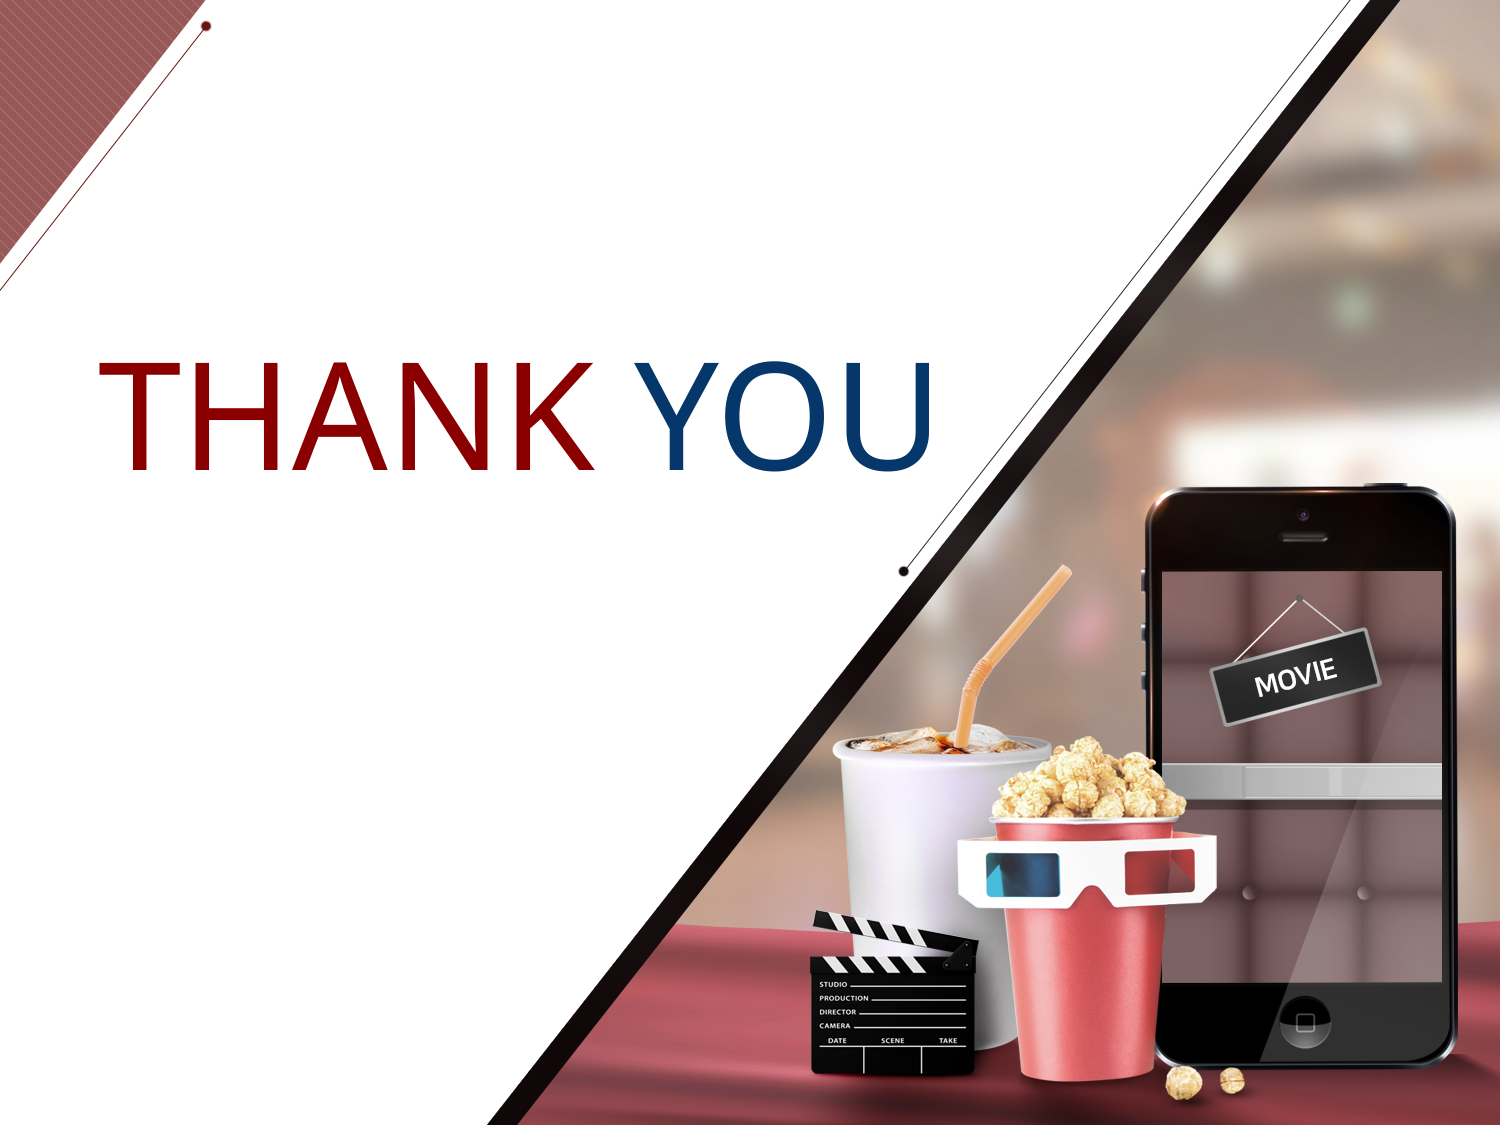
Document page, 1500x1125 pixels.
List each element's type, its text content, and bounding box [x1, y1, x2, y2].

picture [0, 0, 1500, 1125]
title THANK YOU [59, 312, 982, 561]
